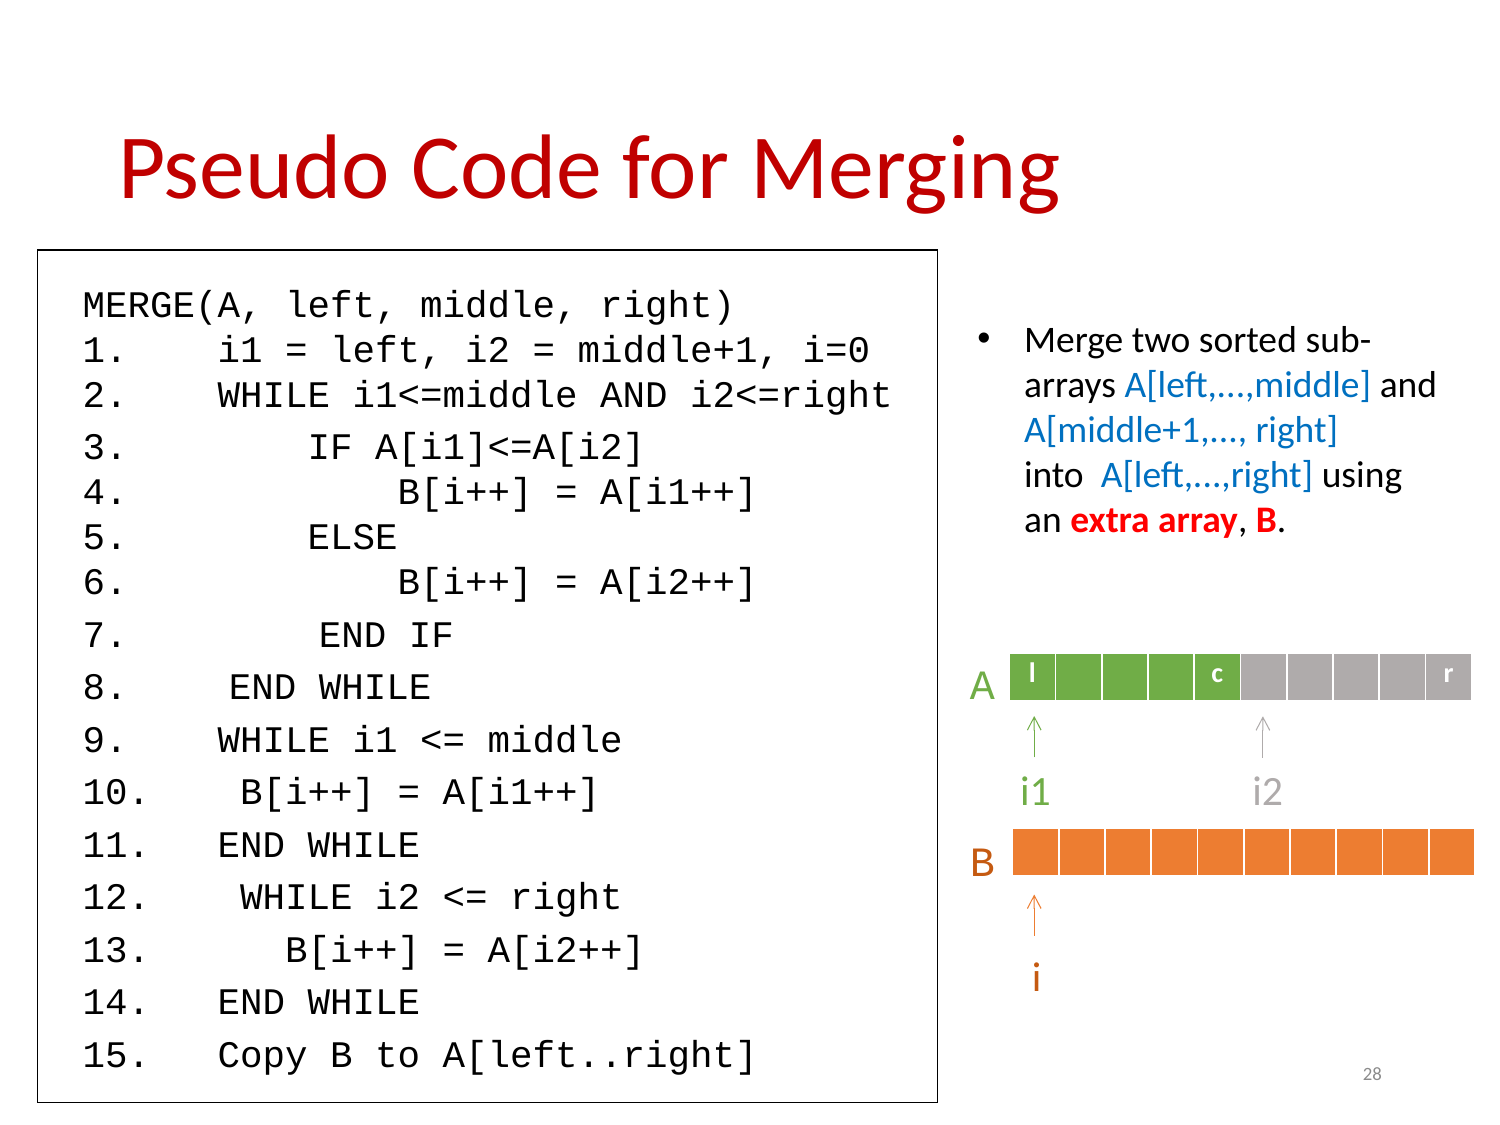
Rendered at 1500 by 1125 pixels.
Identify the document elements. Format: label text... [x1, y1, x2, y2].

text_box i [1017, 942, 1057, 1007]
table_header [1291, 829, 1335, 875]
table_header [1198, 829, 1243, 875]
table_header [1245, 829, 1289, 875]
table_header [1288, 654, 1332, 700]
text_box i2 [1237, 756, 1299, 822]
title Pseudo Code for Merging [103, 59, 1397, 278]
table_header [1241, 654, 1286, 700]
table_header [1383, 829, 1428, 875]
table_header [1152, 829, 1197, 875]
table_header l [1010, 654, 1055, 700]
table_header [1060, 829, 1104, 875]
table_header [1337, 829, 1382, 875]
table_header [1106, 829, 1150, 875]
table_header [1103, 654, 1147, 700]
slide_number 28 [1059, 1042, 1397, 1103]
table_header [1430, 829, 1474, 875]
table_header [1149, 654, 1193, 700]
text_box MERGE(A, left, middle, right) 1. i1 = left, i2 = middle+1, i=0 2. WHILE i1<=middle AND i2<=right 3. IF A[i1]<=A[i2] 4. B[i++] = A[i1++] 5. ELSE 6. B[i++] = A[i2++] END IF END WHILE 9. WHILE i1 <= middle 10. B[i++] = A[i1++] 11. END WHILE 12. WHILE i2 <= right 13. B[i++] = A[i2++] 14. END WHILE 15. Copy B to A[left..right] [36, 249, 938, 1104]
table_header r [1426, 654, 1471, 700]
table_header [1056, 654, 1101, 700]
table_header [1013, 829, 1058, 875]
table_header c [1195, 654, 1240, 700]
text_box Merge two sorted sub-arrays A[left,...,middle] and A[middle+1,..., right] into A[left,...,right] using an extra array, B. [962, 307, 1463, 593]
table_header [1334, 654, 1378, 700]
text_box A [955, 650, 1010, 715]
text_box i1 [1005, 756, 1066, 822]
table_header [1380, 654, 1425, 700]
text_box B [955, 827, 1010, 892]
